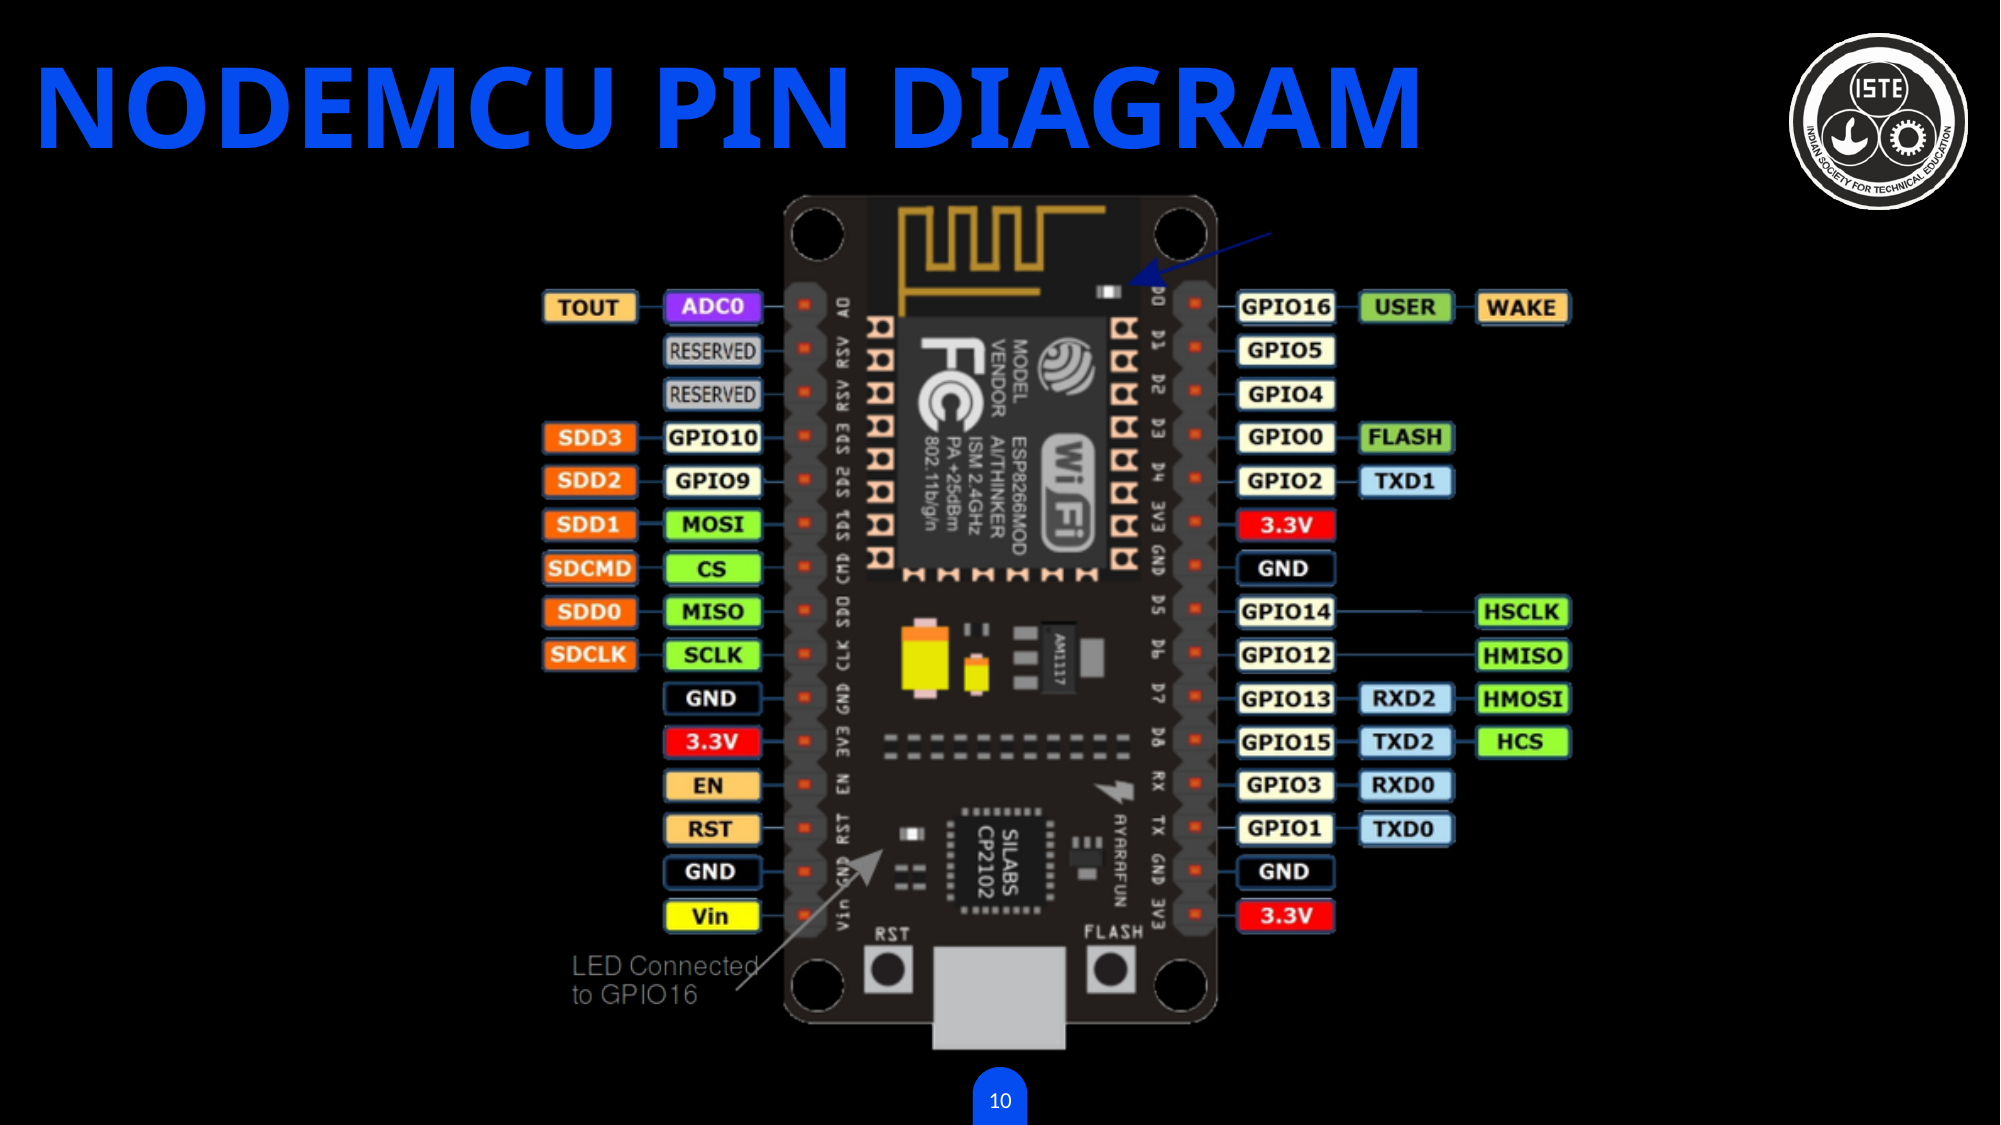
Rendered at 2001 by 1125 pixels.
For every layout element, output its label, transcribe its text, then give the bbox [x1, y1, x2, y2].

title NODEMCU PIN DIAGRAM [16, 14, 1594, 210]
picture [538, 179, 1580, 1057]
picture [1789, 32, 1968, 210]
